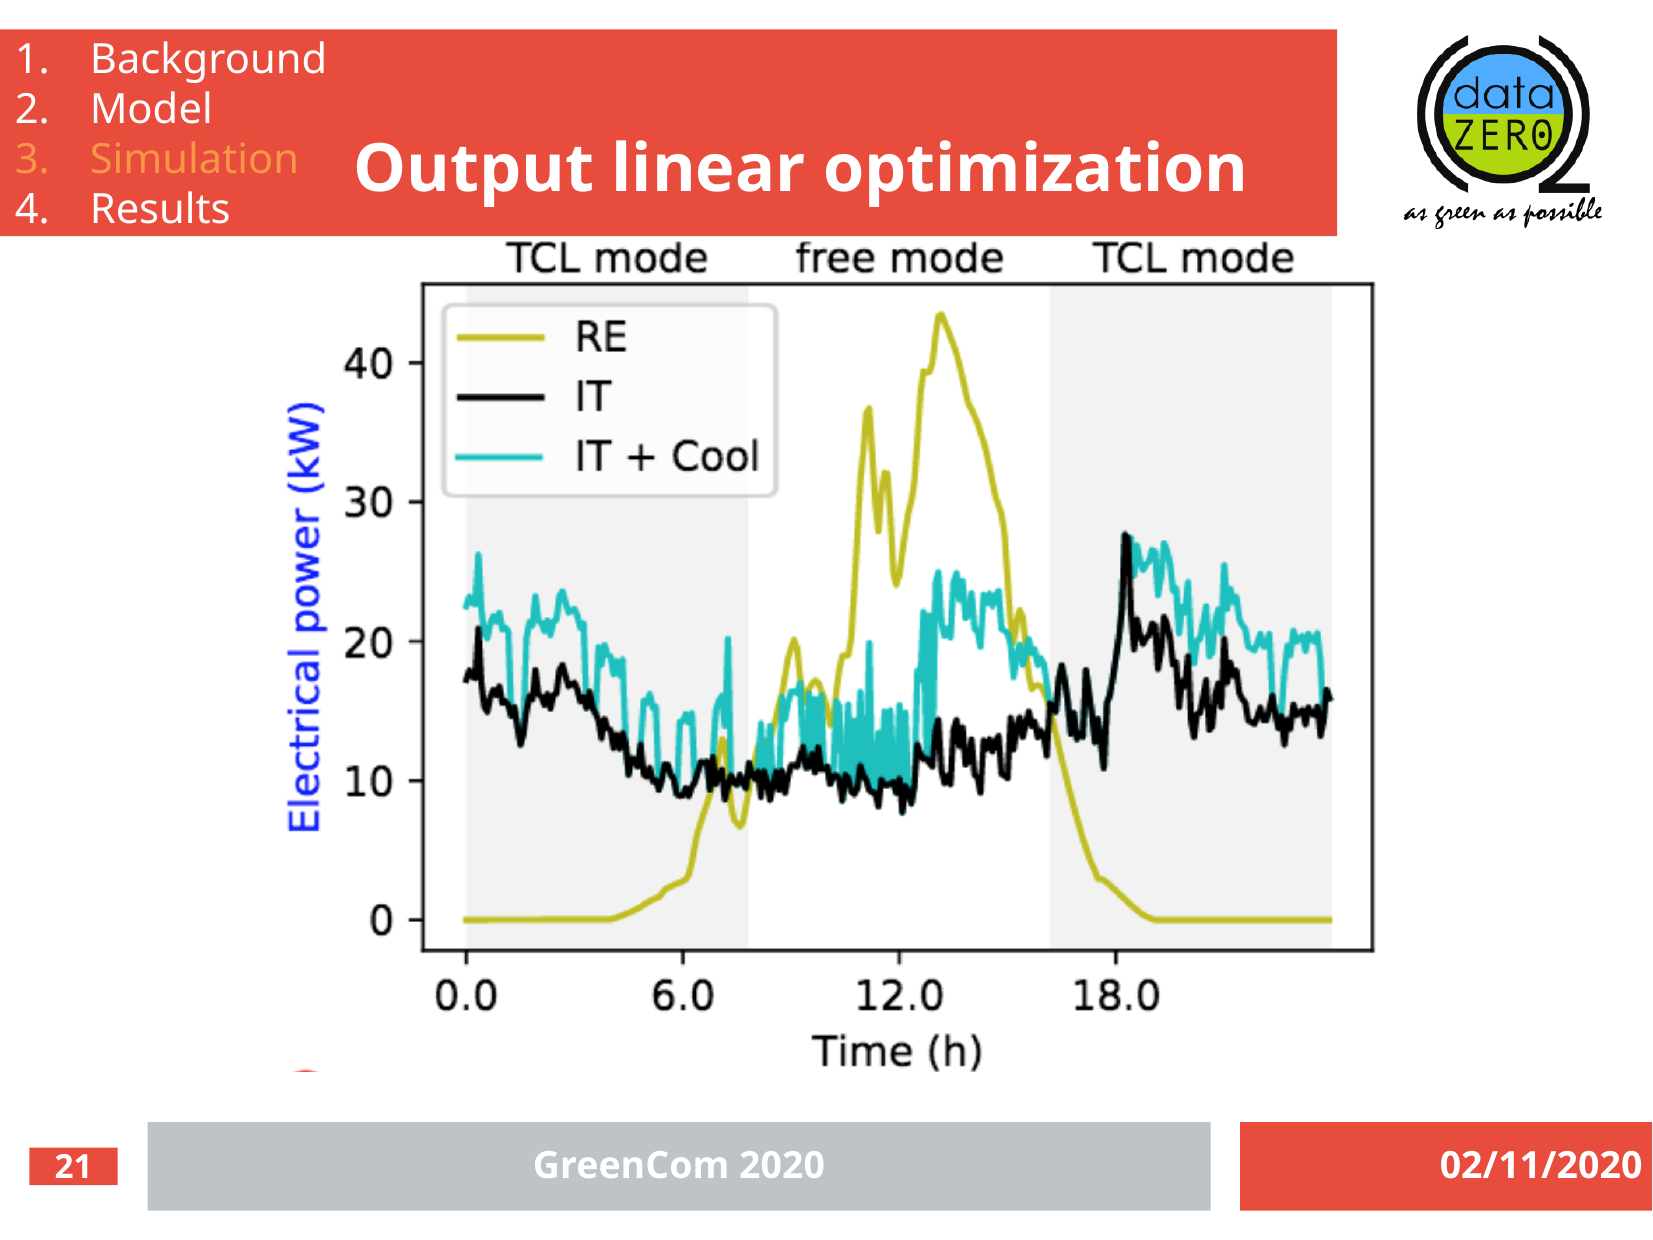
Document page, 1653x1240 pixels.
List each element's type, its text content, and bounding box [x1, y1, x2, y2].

slide_number 21 [28, 1146, 119, 1186]
picture [1404, 35, 1602, 229]
title Output linear optimization [352, 58, 1314, 207]
picture [261, 236, 1391, 1073]
